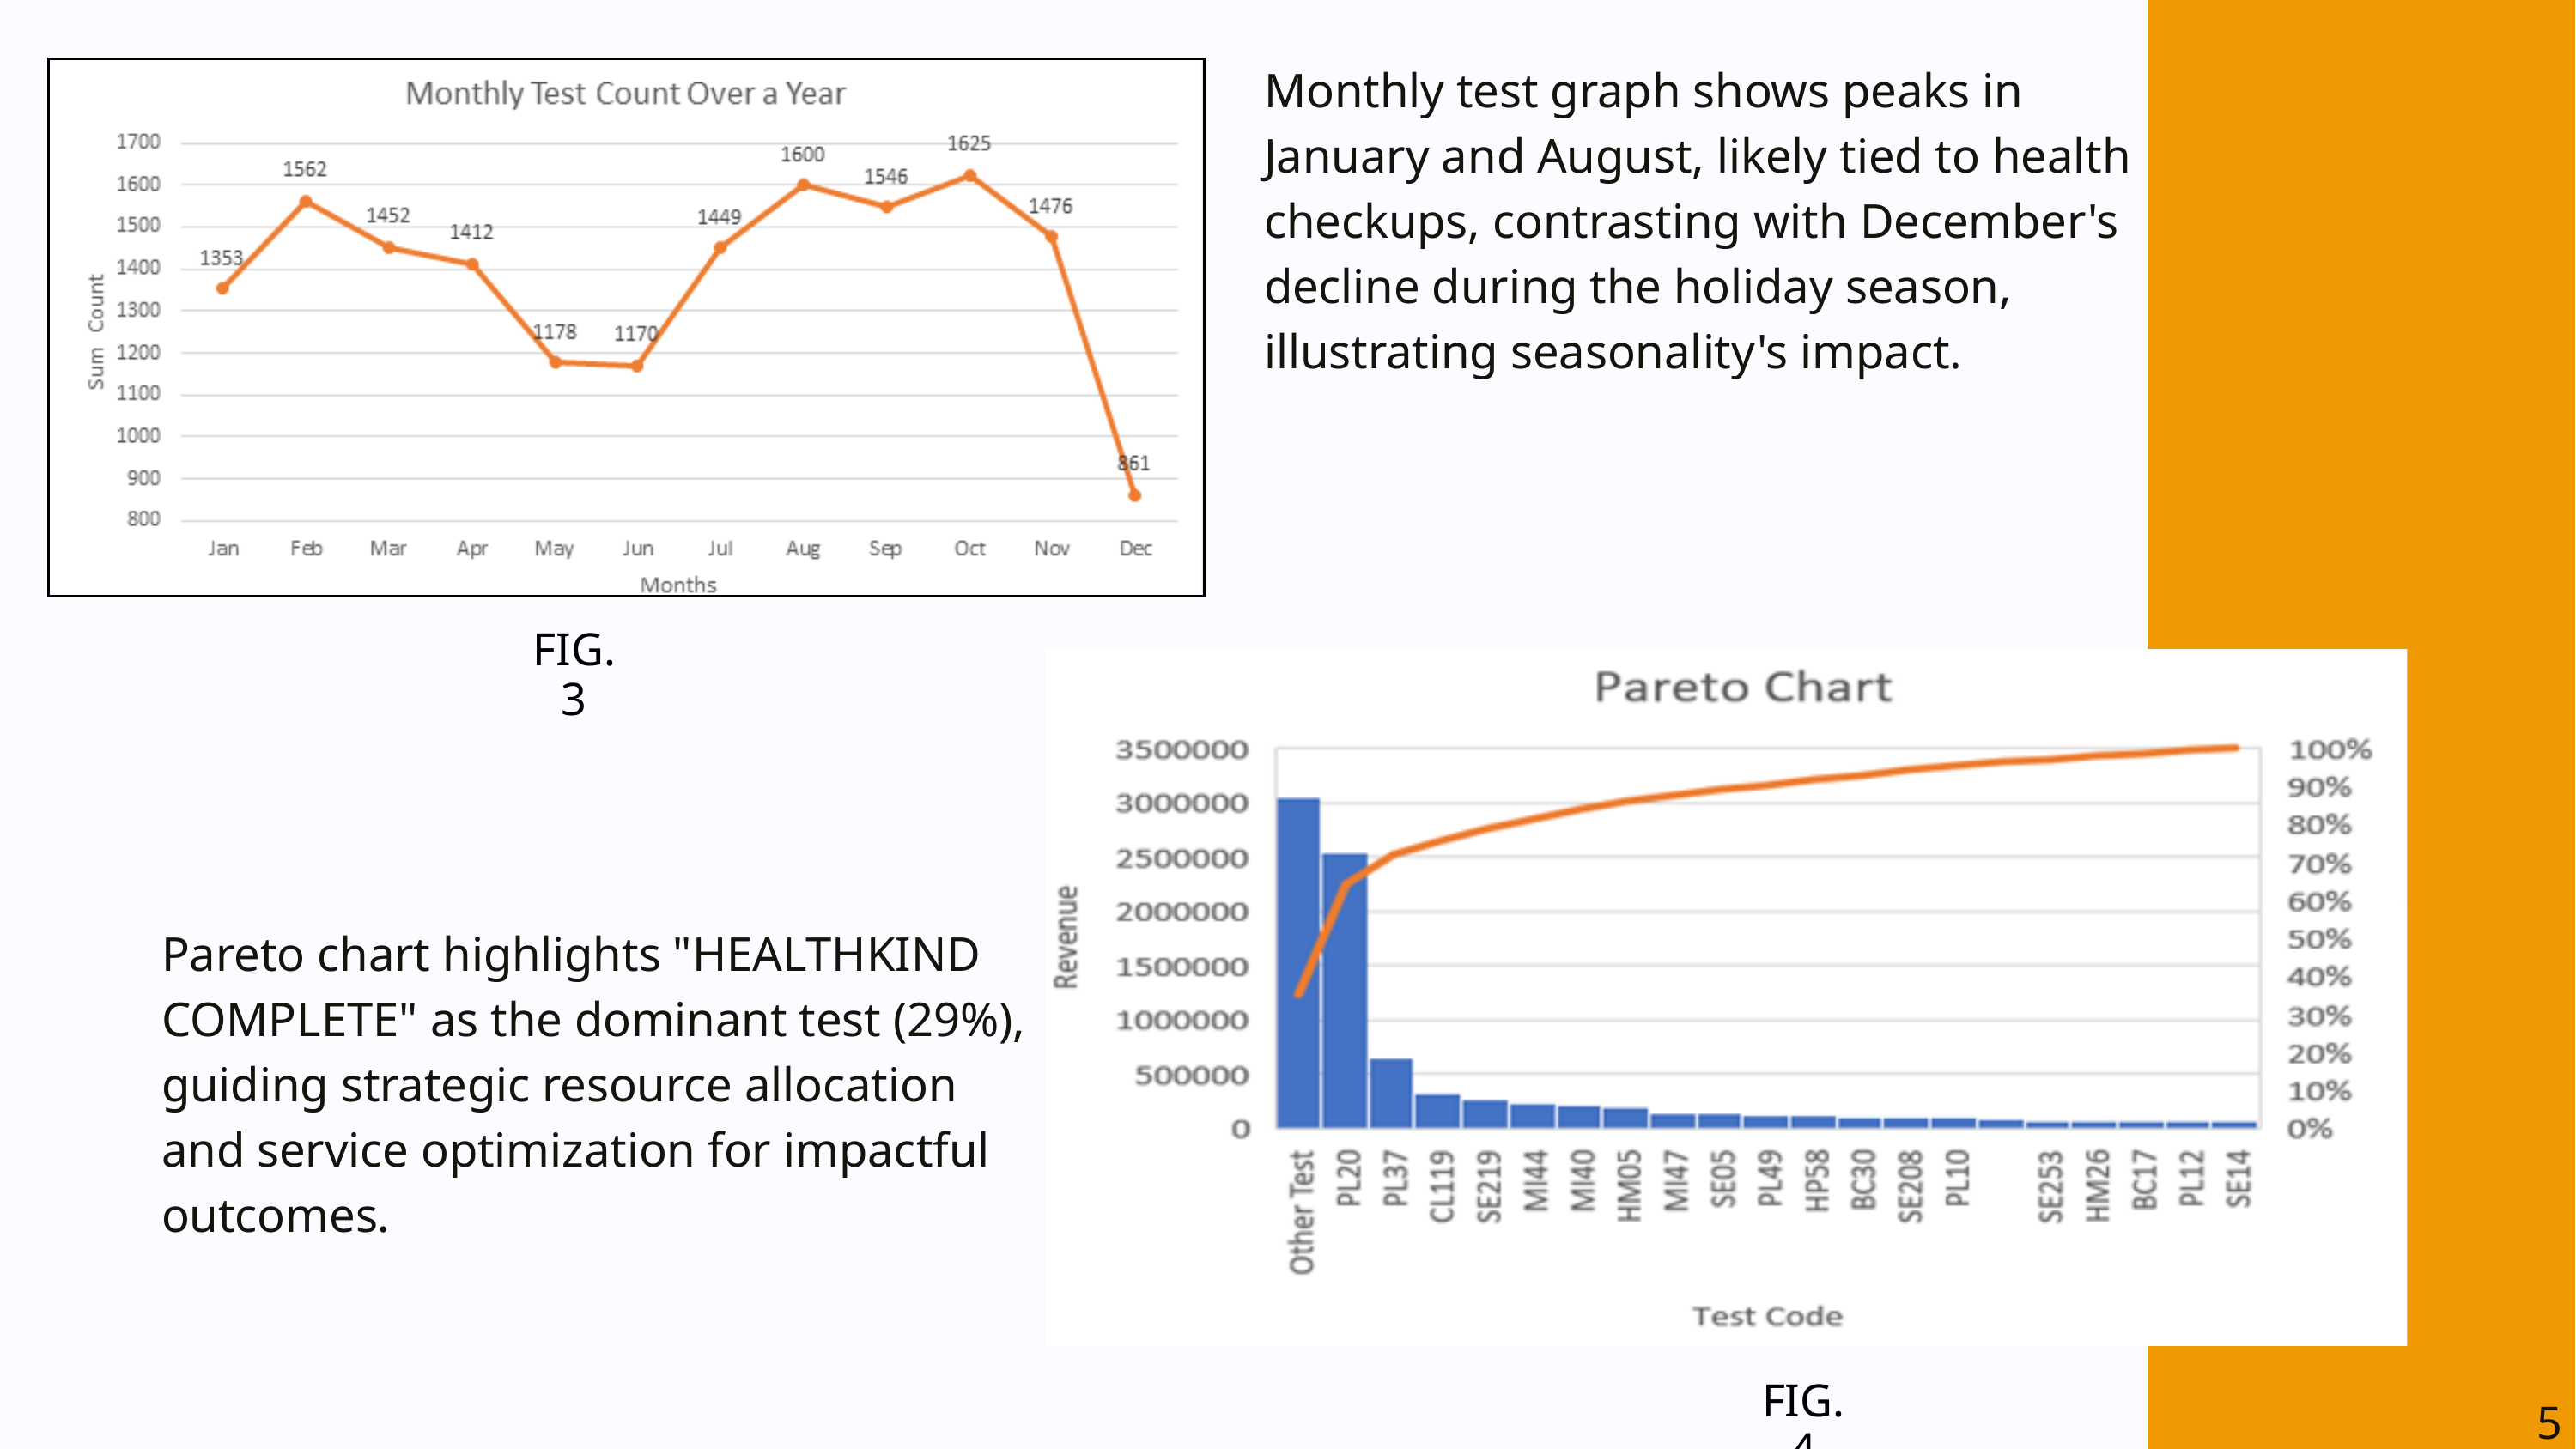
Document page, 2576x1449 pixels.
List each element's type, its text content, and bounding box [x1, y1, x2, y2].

text_box FIG. 4 [1751, 1376, 1856, 1449]
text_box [2148, 0, 2576, 1449]
text_box Monthly test graph shows peaks in January and August, likely tied to health checkups, contrasting with December's decline during the holiday season, illustrating seasonality's impact. [1264, 52, 2144, 379]
text_box FIG. 3 [522, 625, 627, 724]
text_box Pareto chart highlights "HEALTHKIND COMPLETE" as the dominant test (29%), guiding strategic resource allocation and service optimization for impactful outcomes. [161, 915, 1046, 1242]
text_box [48, 58, 1205, 597]
text_box [1045, 649, 2144, 1347]
